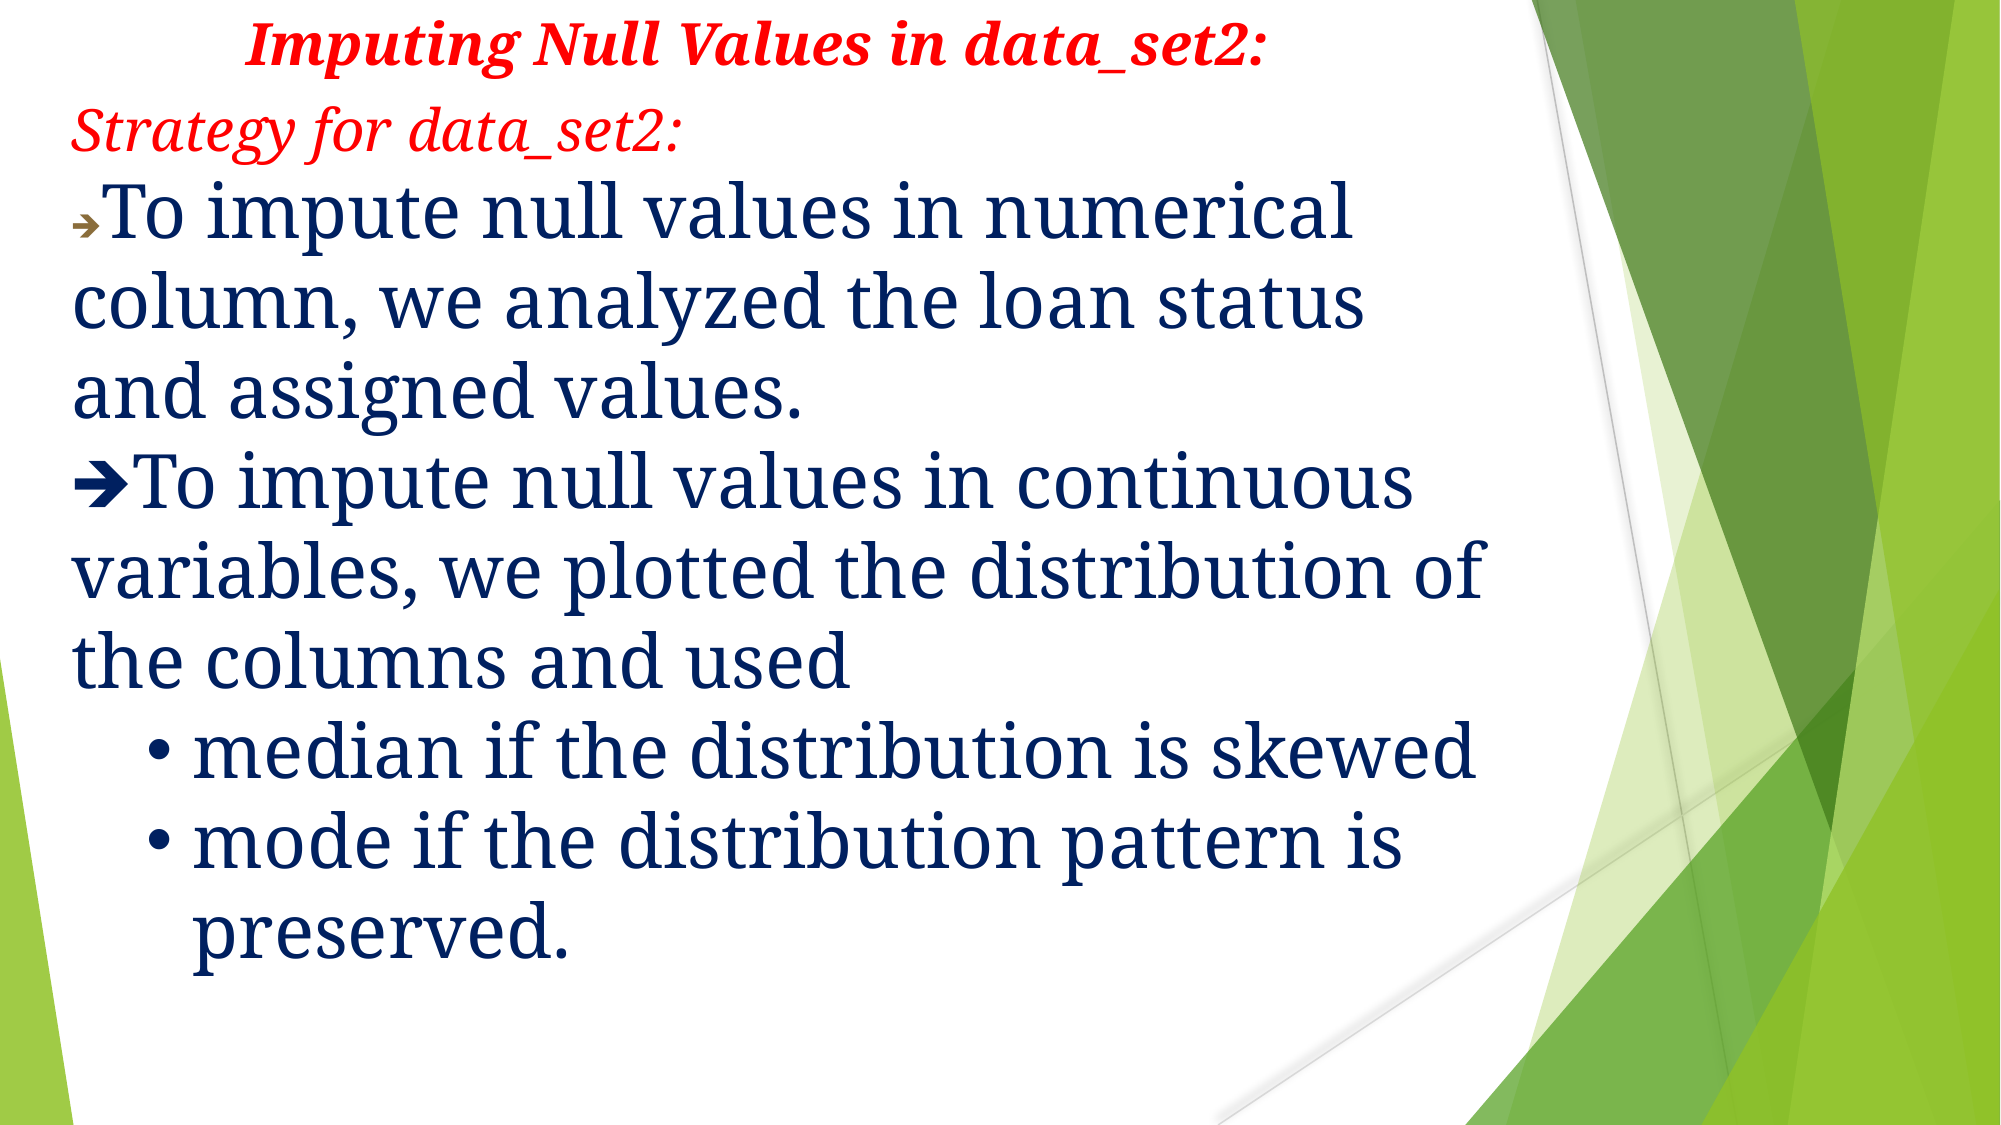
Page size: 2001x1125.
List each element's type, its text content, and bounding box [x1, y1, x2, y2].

text_box Imputing Null Values in data_set2: [231, 0, 1342, 85]
text_box Strategy for data_set2: 🡺To impute null values in numerical column, we analyzed the loan status and assigned values. 🡺To impute null values in continuous variables, we plotted the distribution of the columns and used median if the distribution is skewed mode if the distribution pattern is preserved. [56, 85, 1517, 981]
